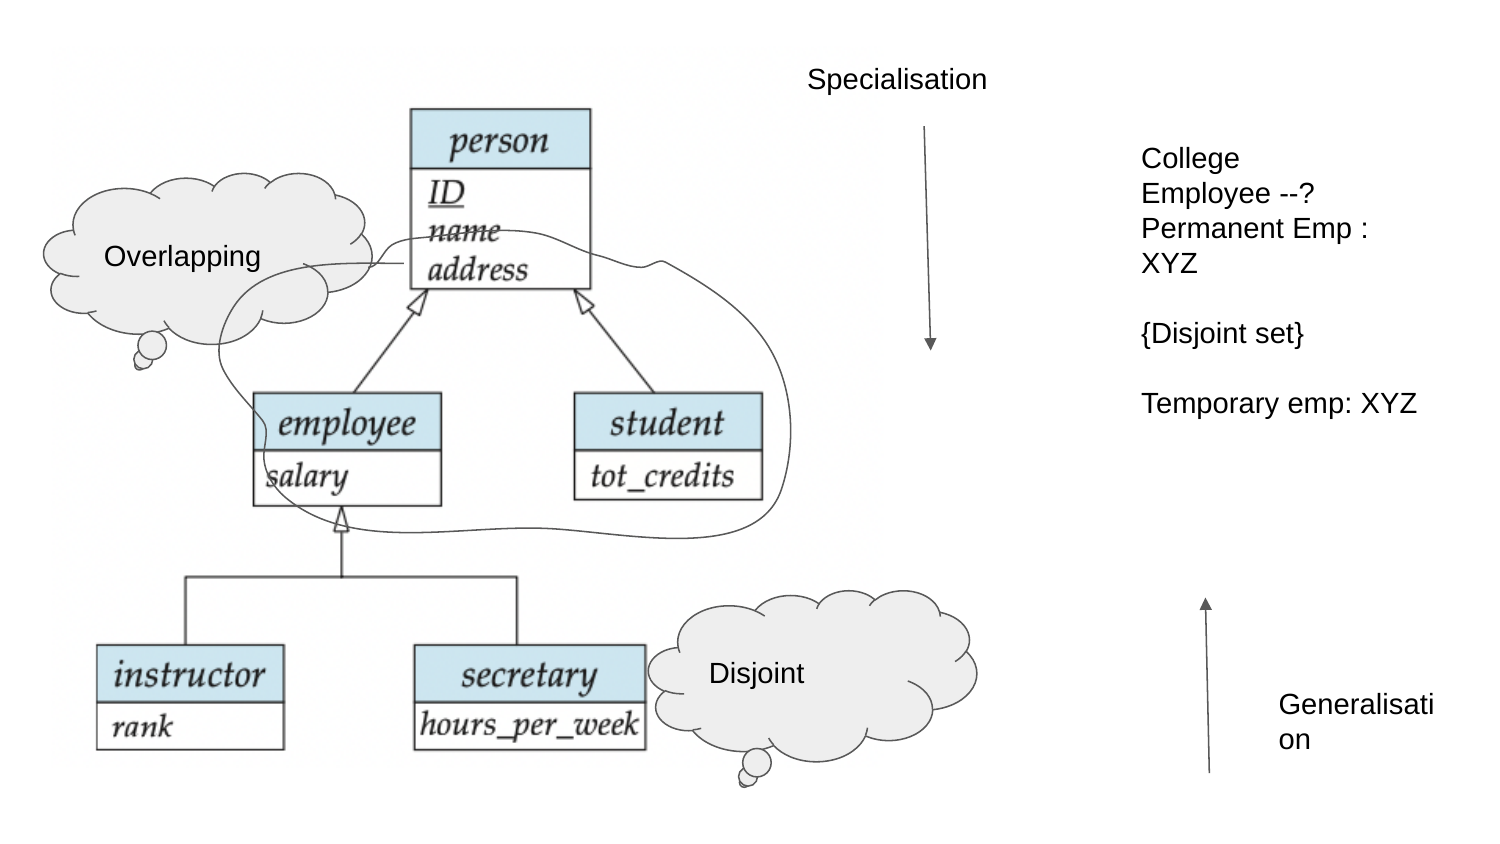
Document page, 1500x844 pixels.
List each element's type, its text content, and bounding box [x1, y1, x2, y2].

text_box Generalisation [1263, 670, 1459, 770]
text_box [923, 125, 931, 351]
text_box Specialisation [884, 45, 1059, 111]
text_box Disjoint [738, 775, 765, 788]
picture [51, 45, 884, 769]
text_box Disjoint [887, 590, 977, 741]
text_box College Employee --? Permanent Emp : XYZ {Disjoint set} Temporary emp: XYZ [1126, 124, 1438, 435]
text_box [1205, 597, 1210, 774]
